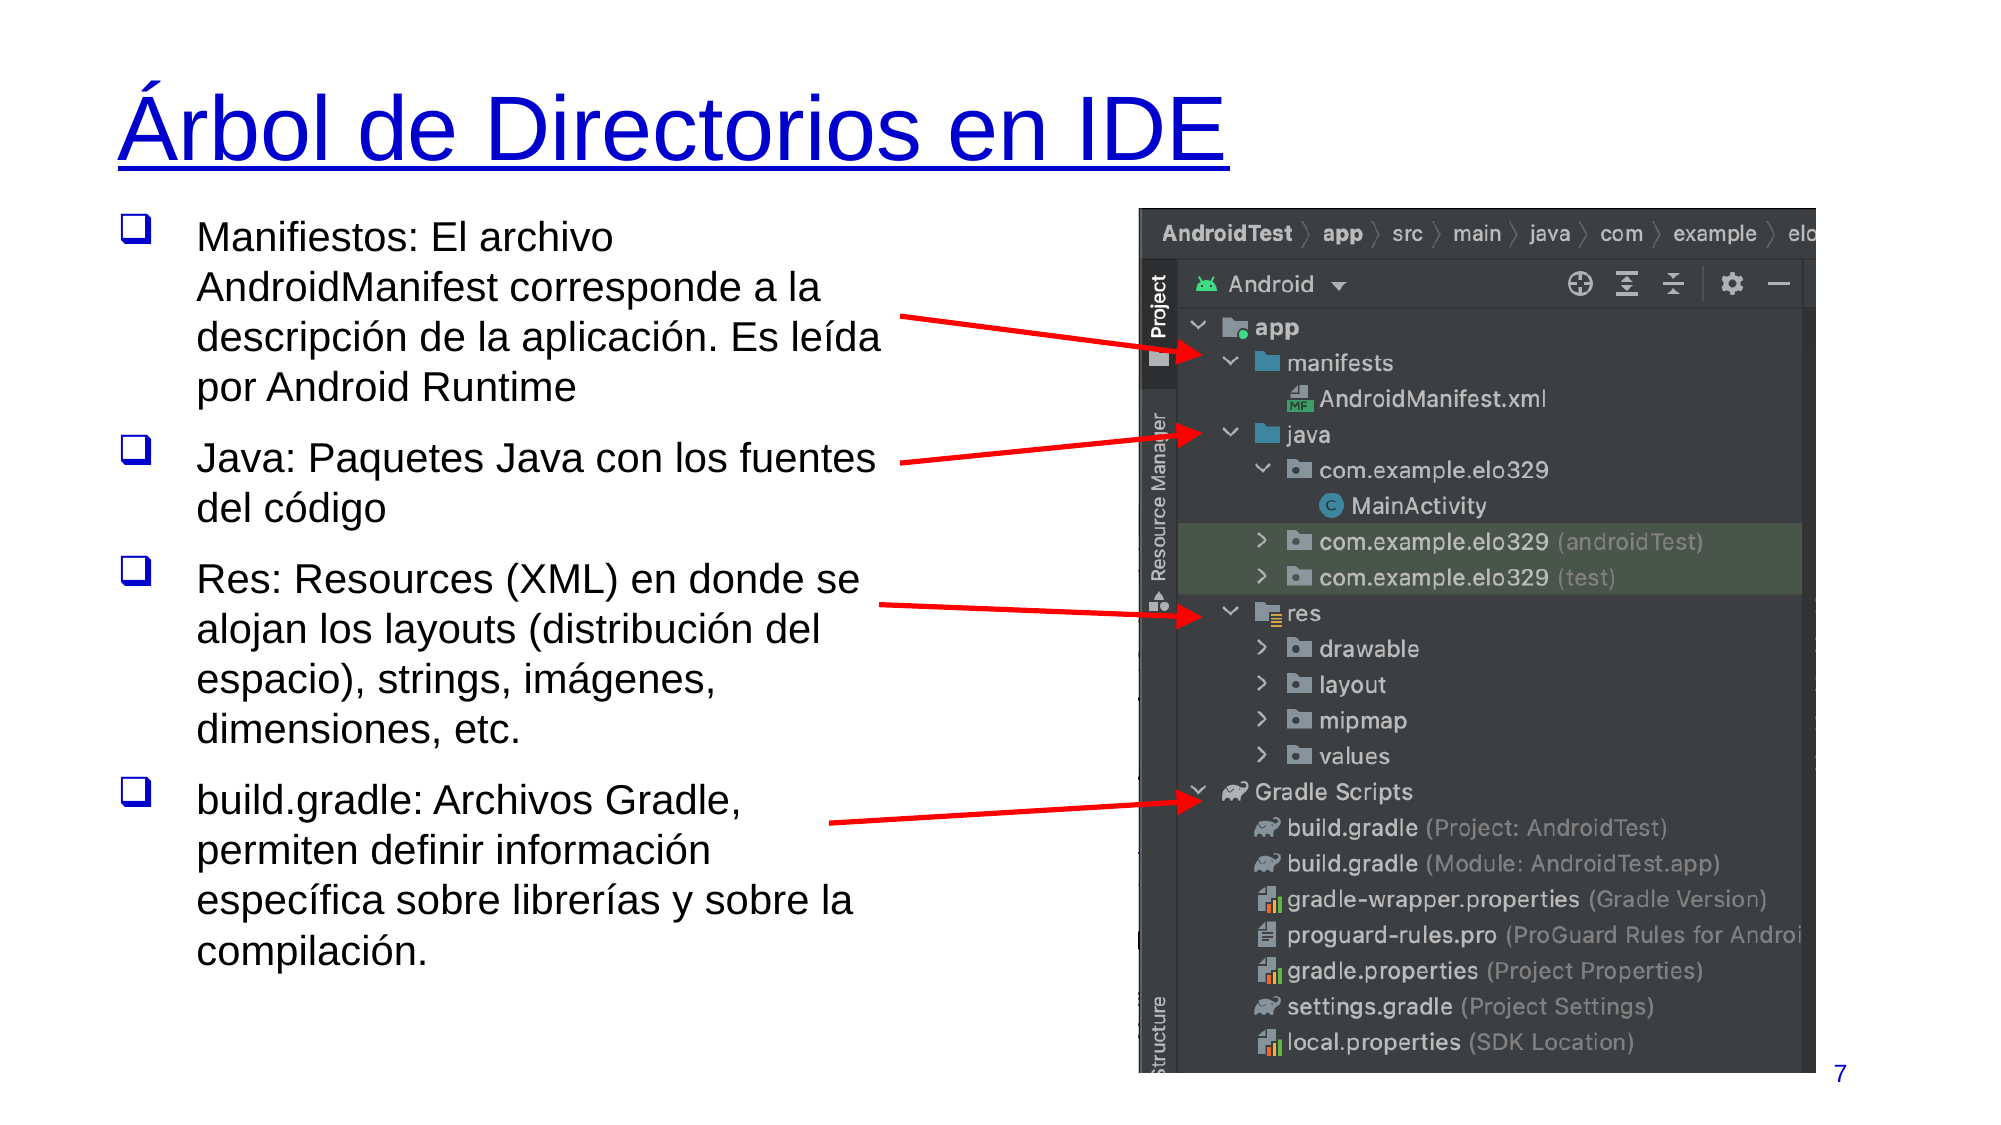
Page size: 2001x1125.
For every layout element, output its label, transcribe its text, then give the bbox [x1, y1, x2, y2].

list Manifiestos: El archivo AndroidManifest corresponde a la descripción de la aplicación. Es leída por Android Runtime Java: Paquetes Java con los fuentes del código Res: Resources (XML) en donde se alojan los layouts (distribución del espacio), strings, imágenes, dimensiones, etc. build.gradle: Archivos Gradle, permiten definir información específica sobre librerías y sobre la compilación. [102, 202, 900, 1043]
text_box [878, 604, 1203, 618]
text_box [899, 432, 1203, 464]
picture [1138, 208, 1816, 1073]
slide_number 7 [1412, 1042, 1863, 1103]
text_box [828, 800, 1203, 824]
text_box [899, 315, 1203, 356]
title Árbol de Directorios en IDE [102, 59, 1915, 203]
